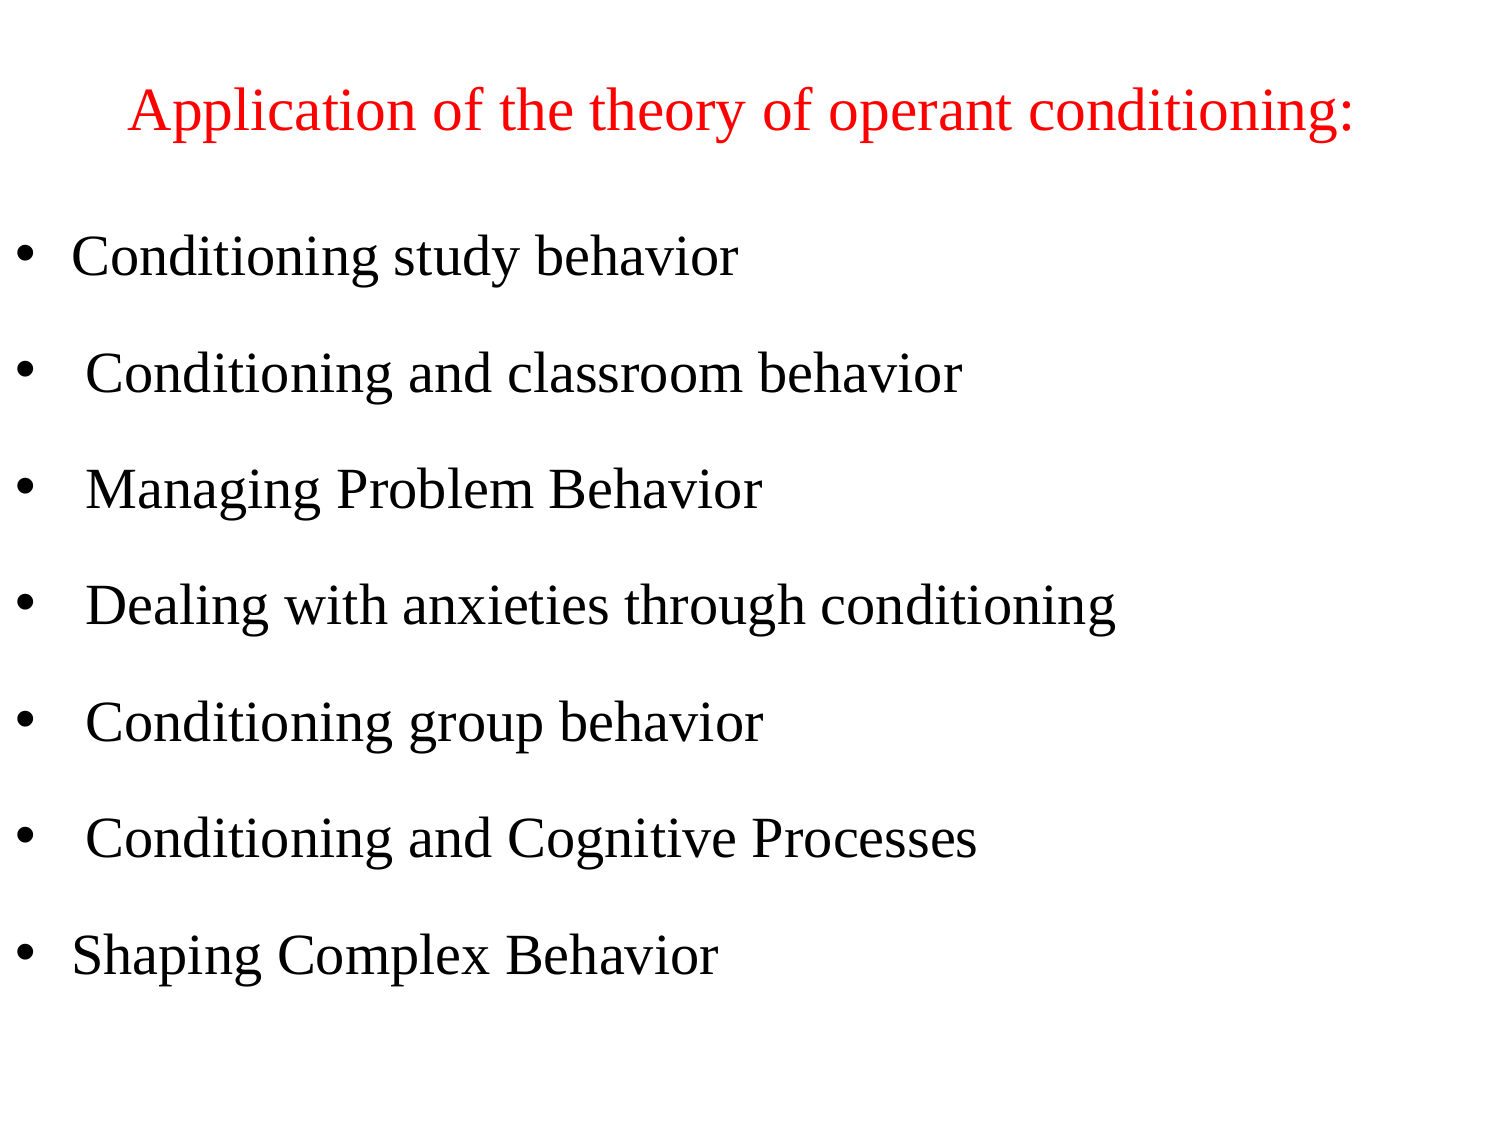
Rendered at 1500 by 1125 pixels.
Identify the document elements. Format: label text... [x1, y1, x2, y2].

title Application of the theory of operant conditioning: [75, 37, 1425, 174]
list Conditioning study behavior Conditioning and classroom behavior Managing Problem Behavior Dealing with anxieties through conditioning Conditioning group behavior Conditioning and Cognitive Processes Shaping Complex Behavior [0, 174, 1475, 1125]
